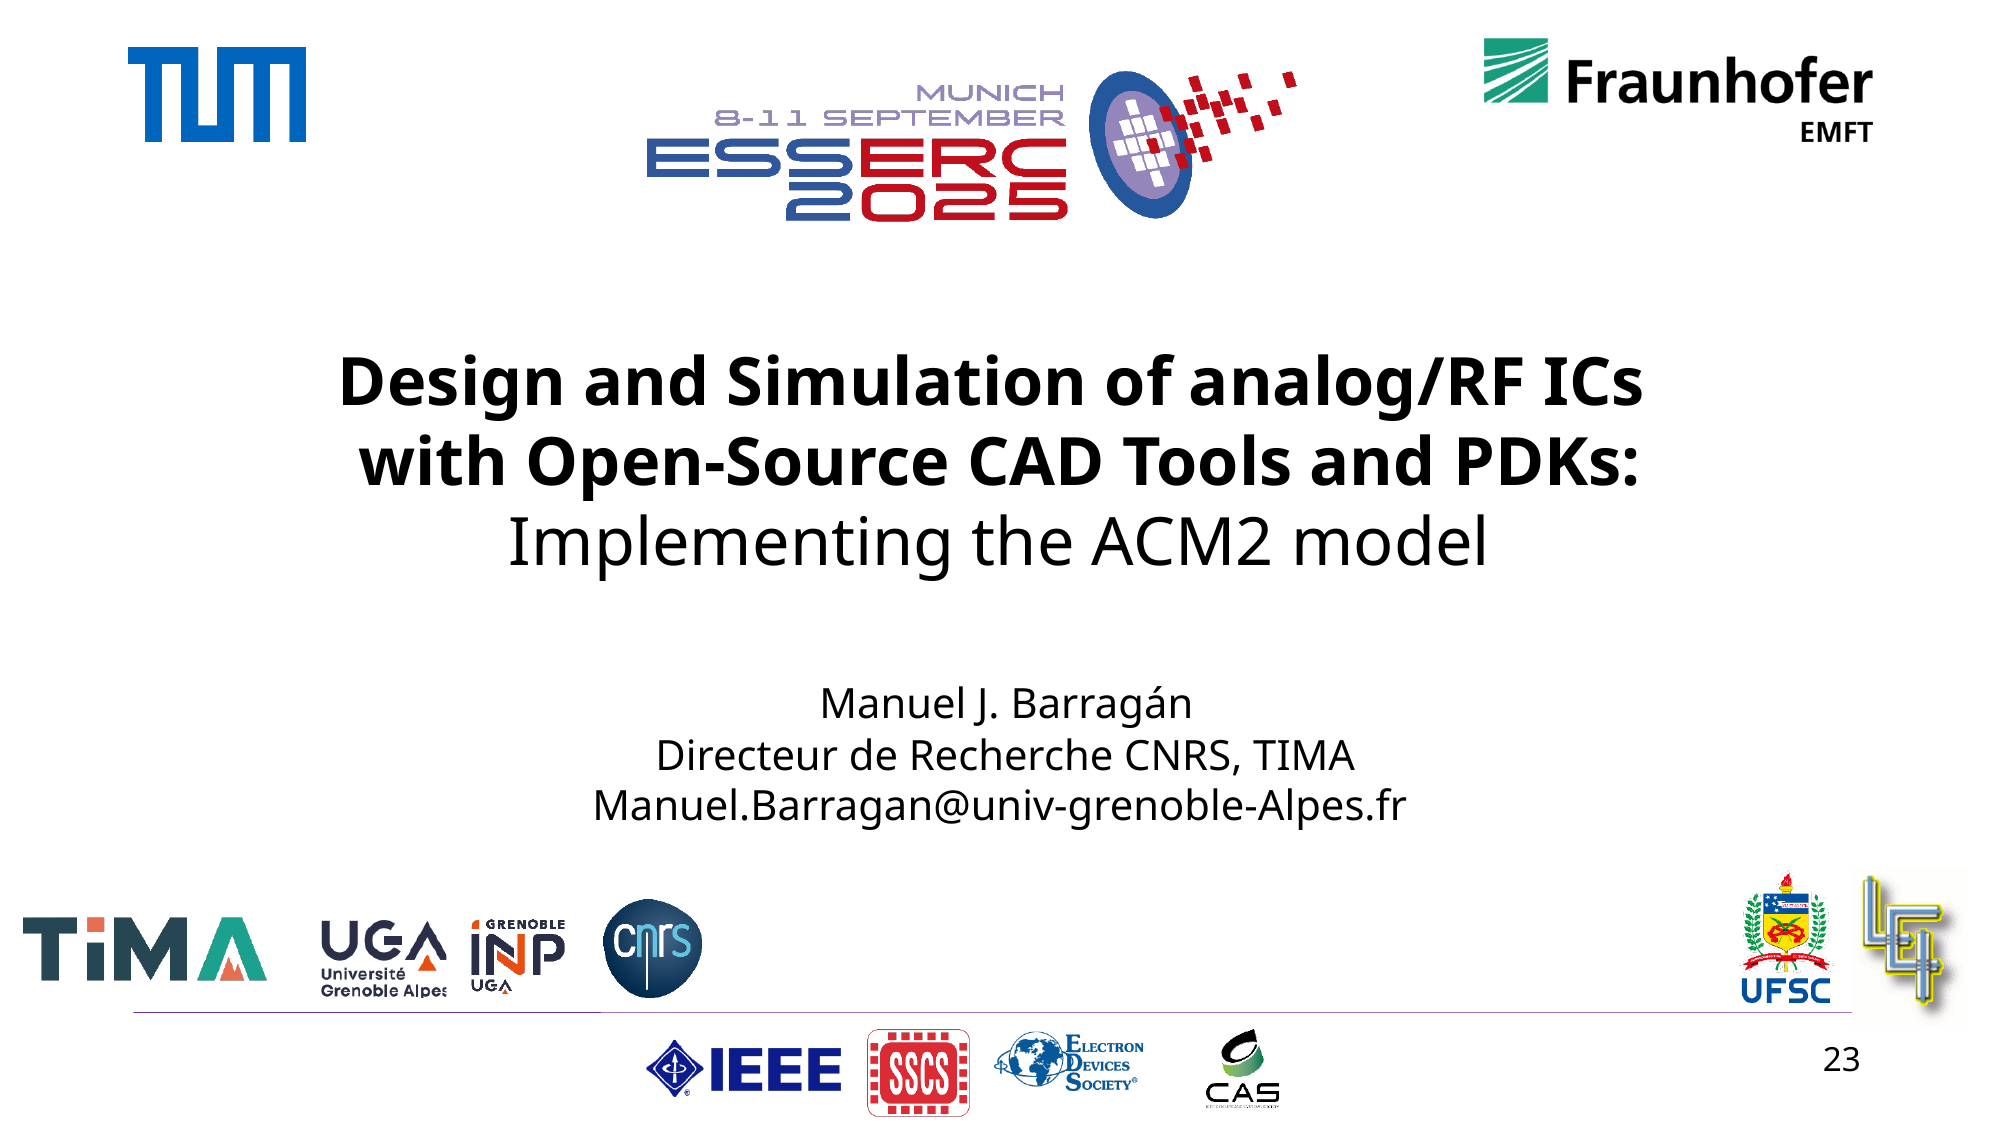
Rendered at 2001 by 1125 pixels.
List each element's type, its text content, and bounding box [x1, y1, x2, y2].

picture [321, 920, 447, 998]
picture [1484, 38, 1873, 142]
picture [864, 1026, 972, 1119]
picture [1852, 867, 1968, 1030]
picture [128, 47, 306, 142]
picture [468, 918, 567, 996]
picture [1737, 867, 1835, 1003]
picture [17, 908, 271, 990]
picture [640, 1035, 848, 1103]
picture [626, 22, 1317, 266]
picture [603, 899, 702, 998]
picture [988, 1026, 1149, 1096]
picture [1206, 1029, 1279, 1108]
text_box Design and Simulation of analog/RF ICs with Open-Source CAD Tools and PDKs: Implementing the ACM2 model Manuel J. Barragán Directeur de Recherche CNRS, TIMA Manuel.Barragan@univ-grenoble-Alpes.fr [133, 298, 1867, 1017]
